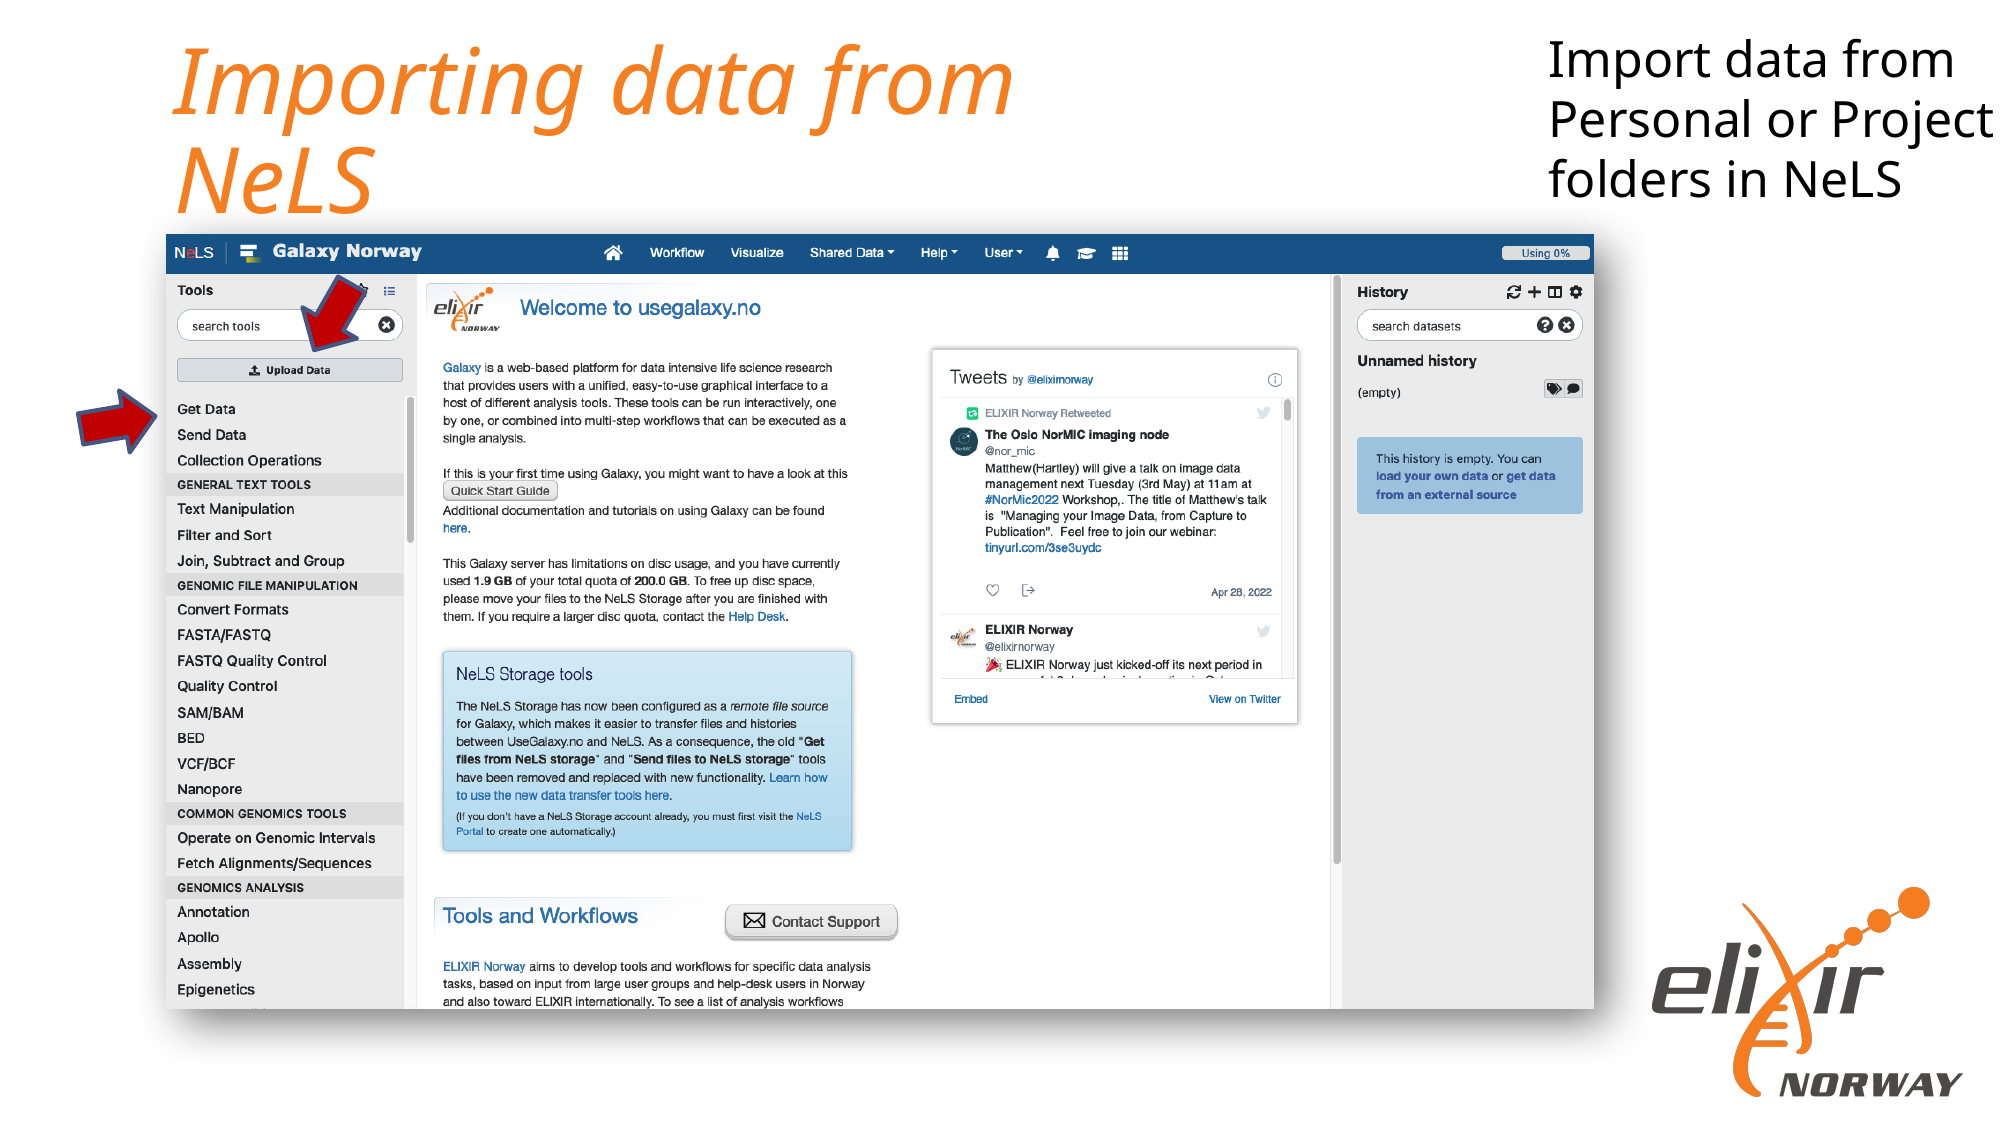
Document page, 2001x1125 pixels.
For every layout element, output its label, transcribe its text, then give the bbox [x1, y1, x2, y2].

picture [166, 234, 1594, 1009]
text_box [78, 390, 156, 453]
picture [1652, 893, 1963, 1097]
text_box Importing data from NeLS [174, 35, 1222, 142]
text_box Import data from Personal or Project folders in NeLS [1548, 27, 2000, 893]
